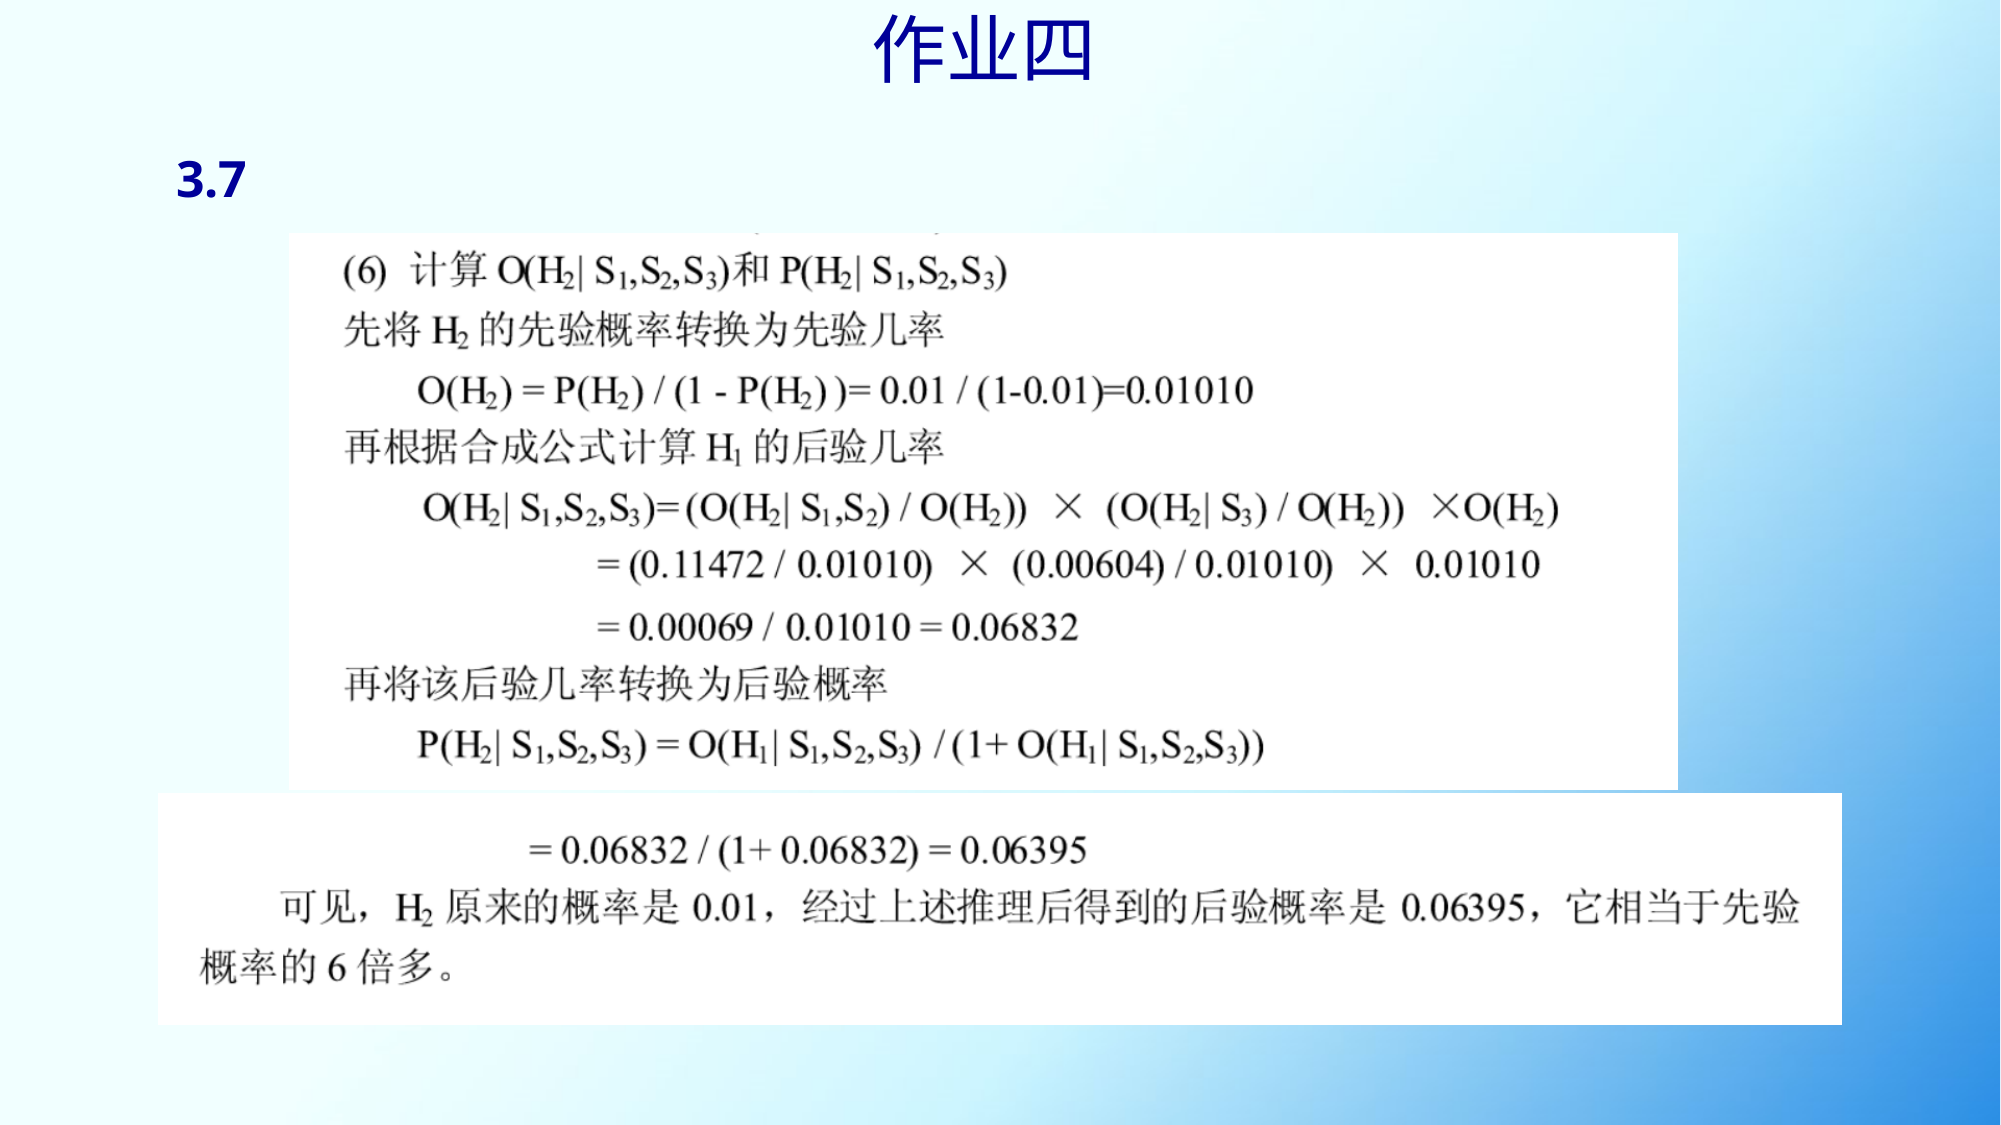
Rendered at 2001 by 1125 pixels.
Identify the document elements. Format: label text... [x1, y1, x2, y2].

picture [0, 0, 2001, 1125]
text_box 作业四 [308, 0, 1659, 107]
title 3.7 [161, 113, 1807, 248]
